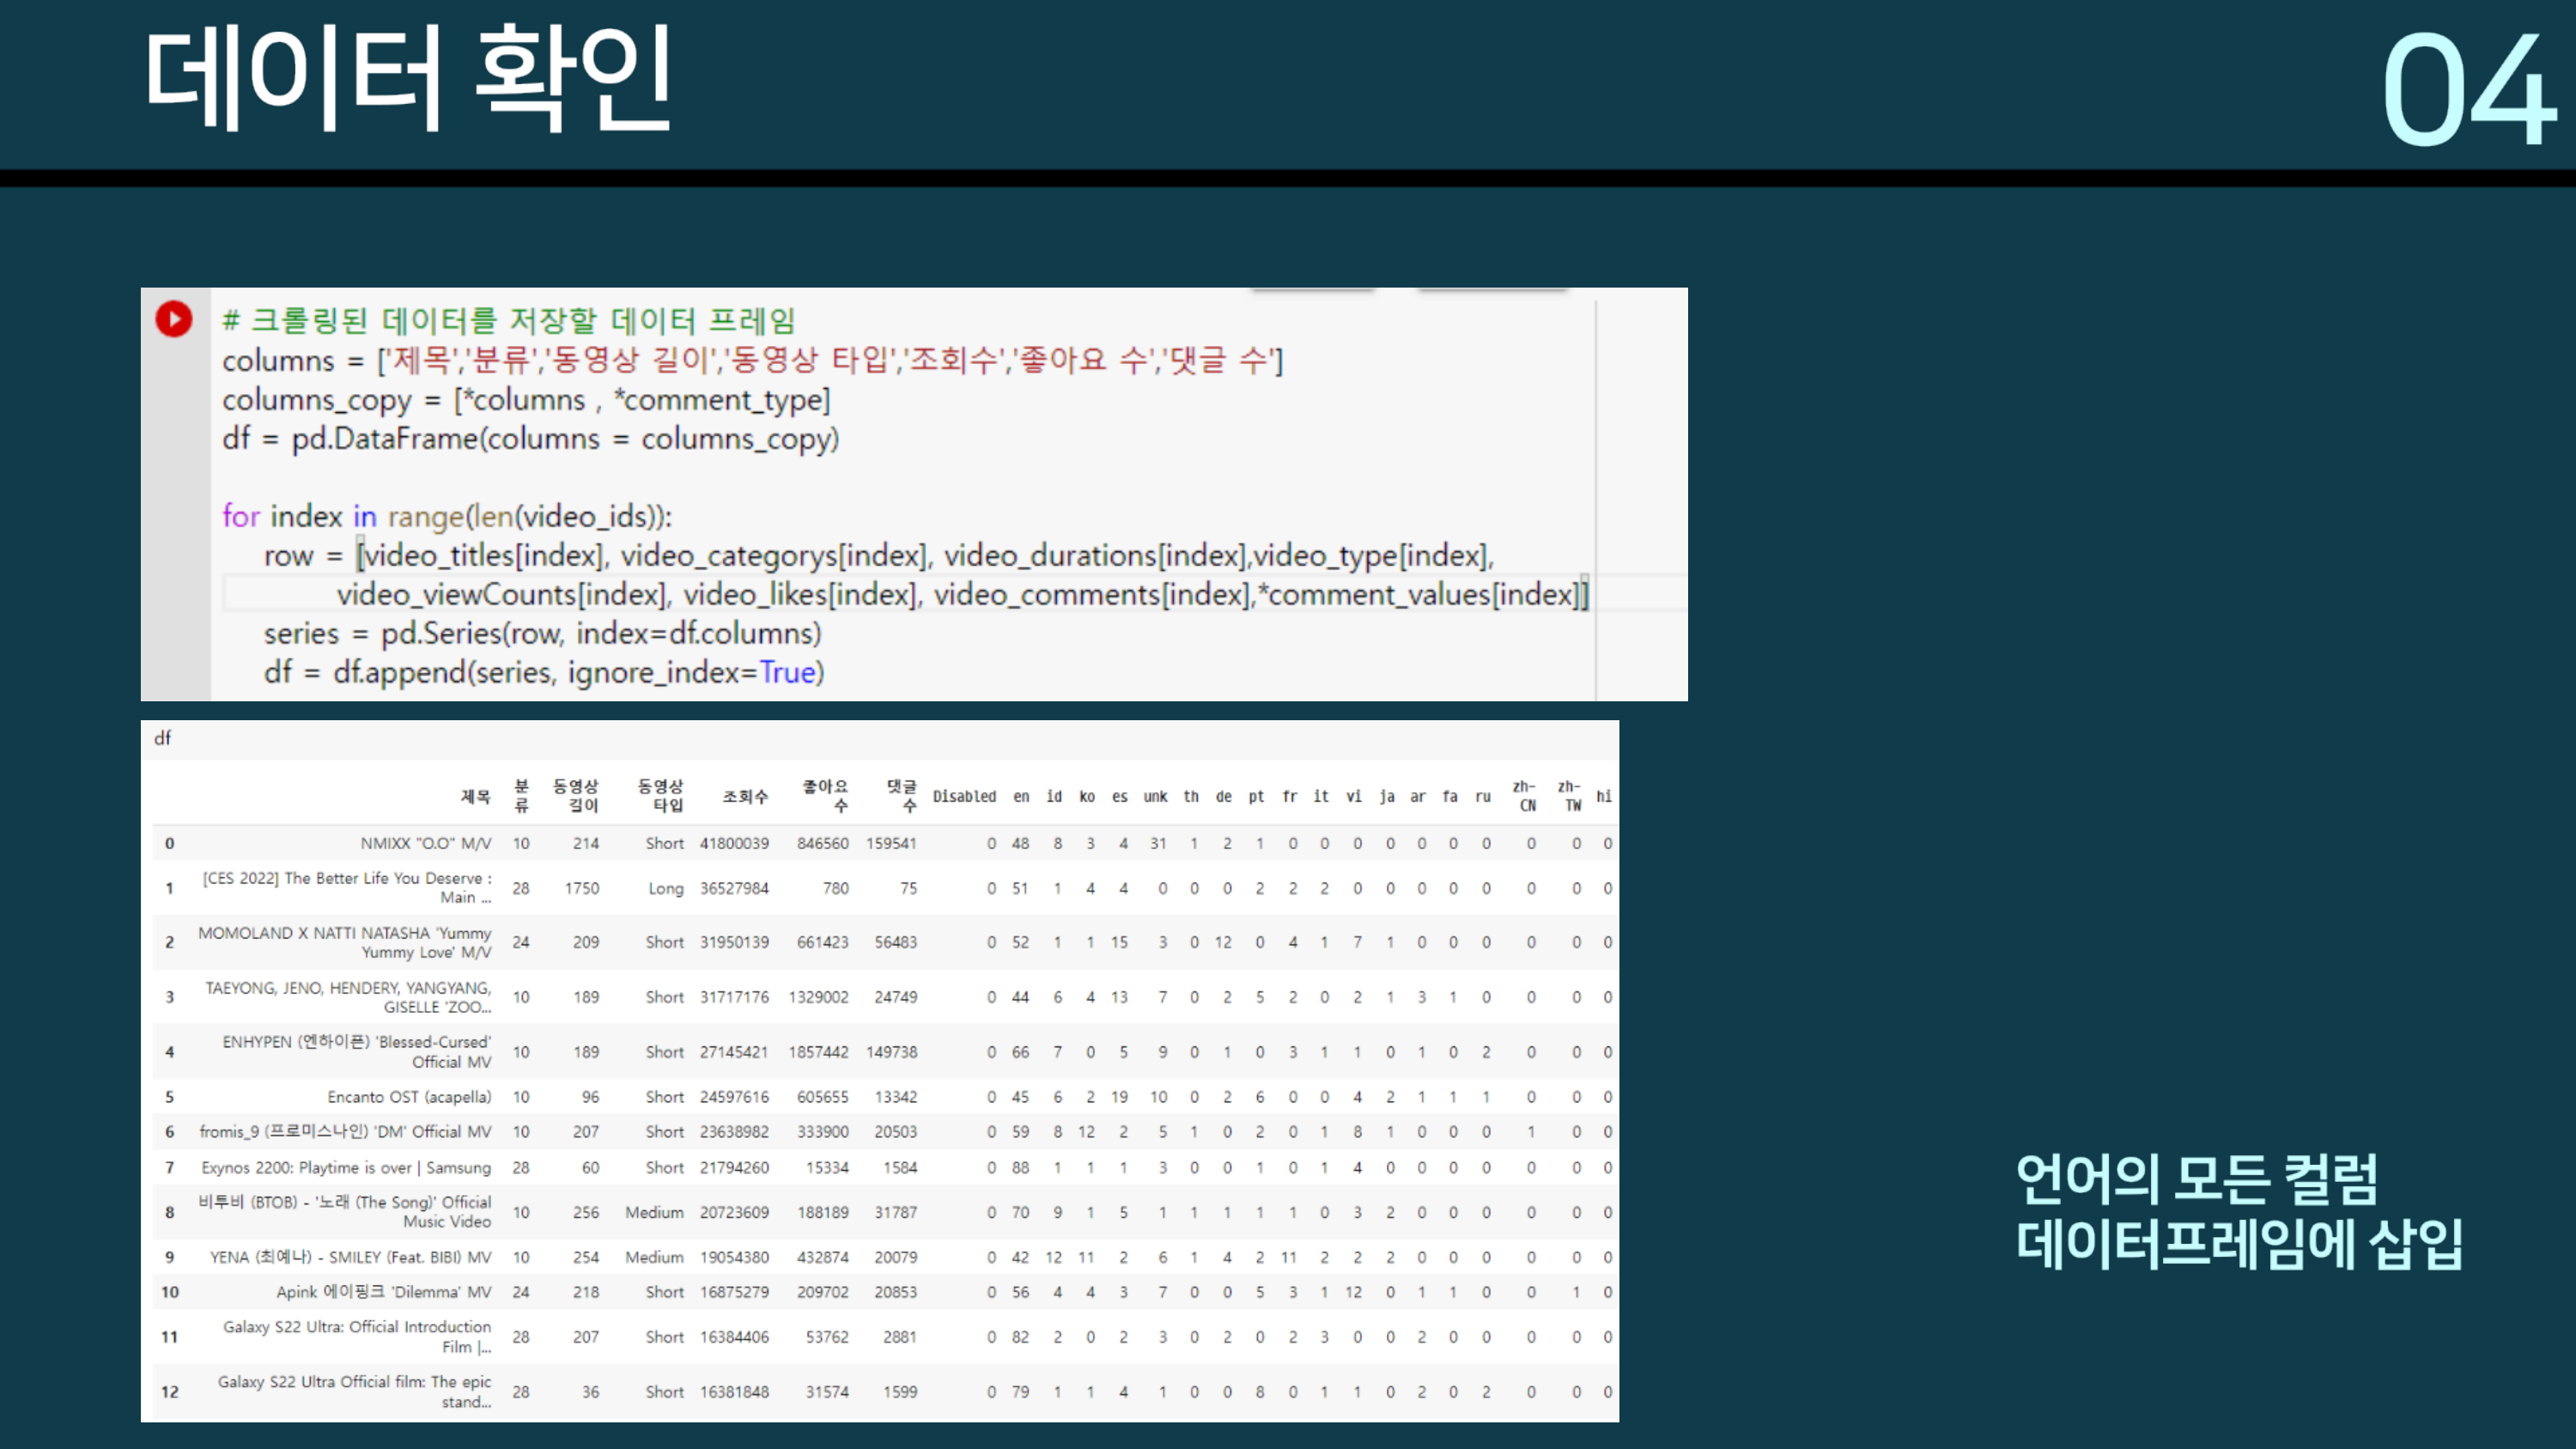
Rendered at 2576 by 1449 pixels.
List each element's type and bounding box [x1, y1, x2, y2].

text_box [141, 720, 1619, 1422]
text_box [141, 287, 1688, 701]
picture [2007, 1133, 2488, 1296]
text_box [0, 142, 2576, 214]
picture [123, 0, 723, 142]
picture [2355, 0, 2576, 142]
